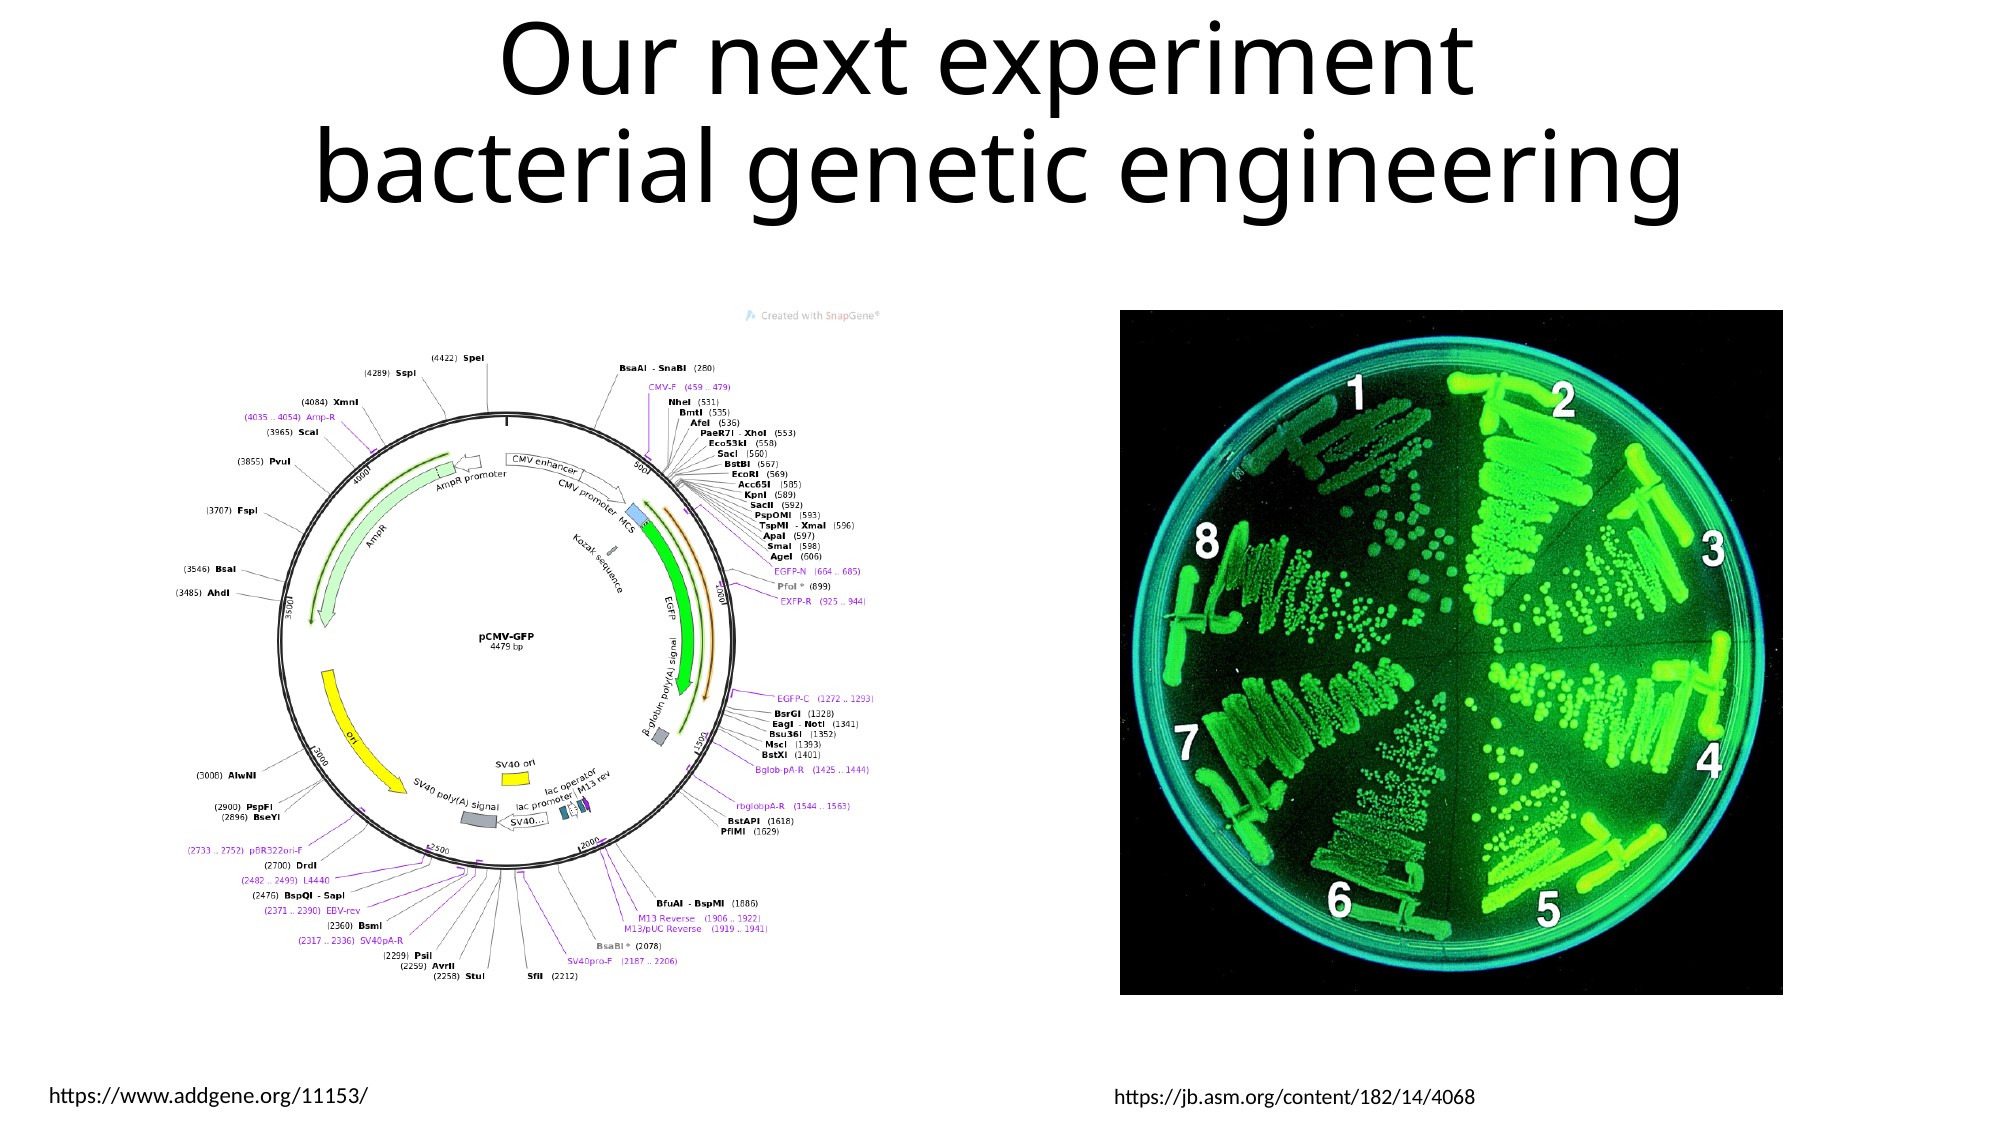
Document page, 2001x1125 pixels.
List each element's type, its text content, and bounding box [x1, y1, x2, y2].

picture [173, 310, 880, 983]
text_box https://jb.asm.org/content/182/14/4068 [1099, 1074, 1491, 1116]
text_box https://www.addgene.org/11153/ [34, 1073, 384, 1116]
picture [1120, 310, 1783, 995]
title Our next experiment bacterial genetic engineering [0, 0, 2000, 232]
